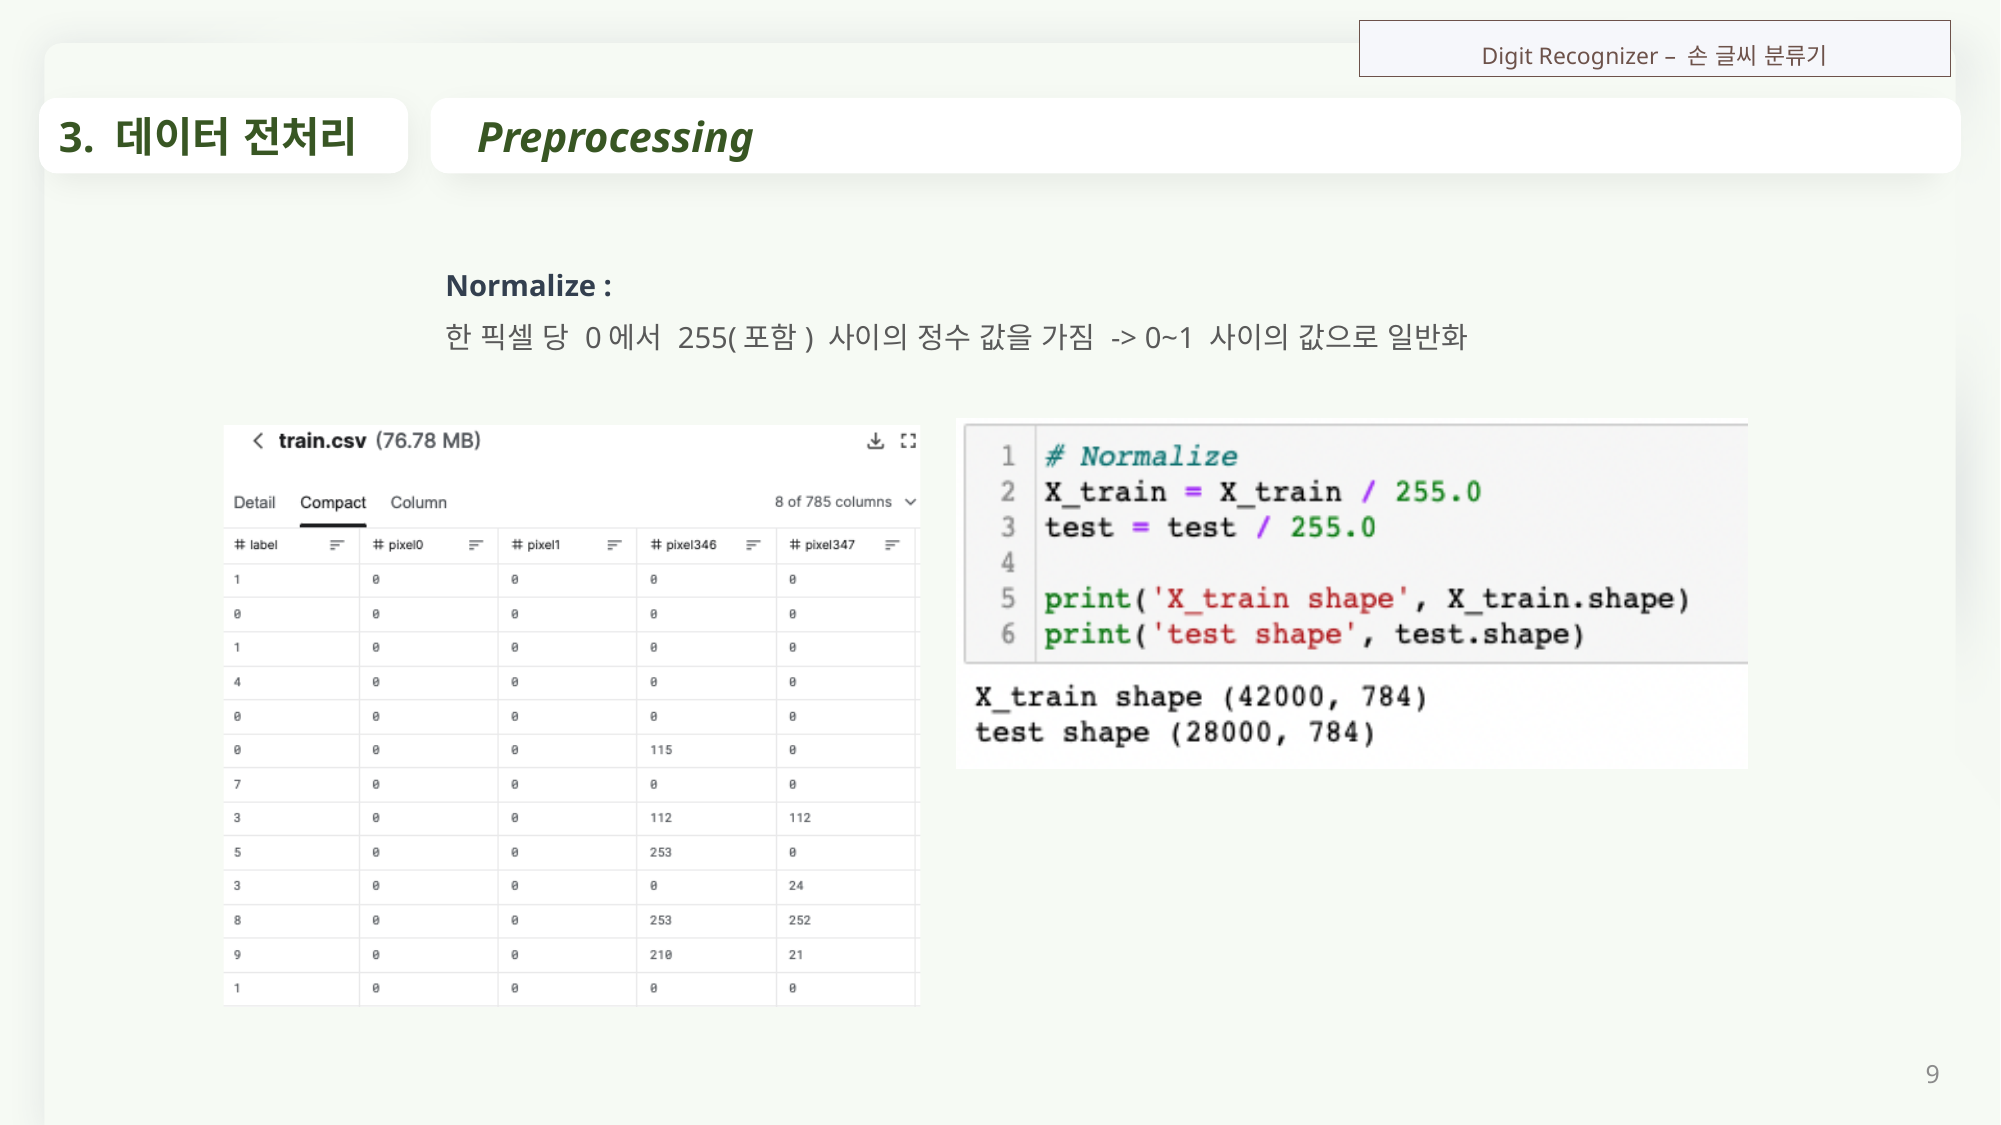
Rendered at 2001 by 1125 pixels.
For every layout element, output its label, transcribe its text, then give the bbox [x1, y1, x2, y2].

picture [223, 425, 921, 1007]
picture [956, 418, 1748, 769]
text_box 3. 데이터 전처리 [38, 96, 410, 175]
slide_number 9 [1504, 1046, 1955, 1106]
text_box Preprocessing [429, 96, 1962, 175]
text_box Normalize : 한 픽셀 당 0에서 255(포함) 사이의 정수 값을 가짐 -> 0~1 사이의 값으로 일반화 [430, 242, 1790, 362]
